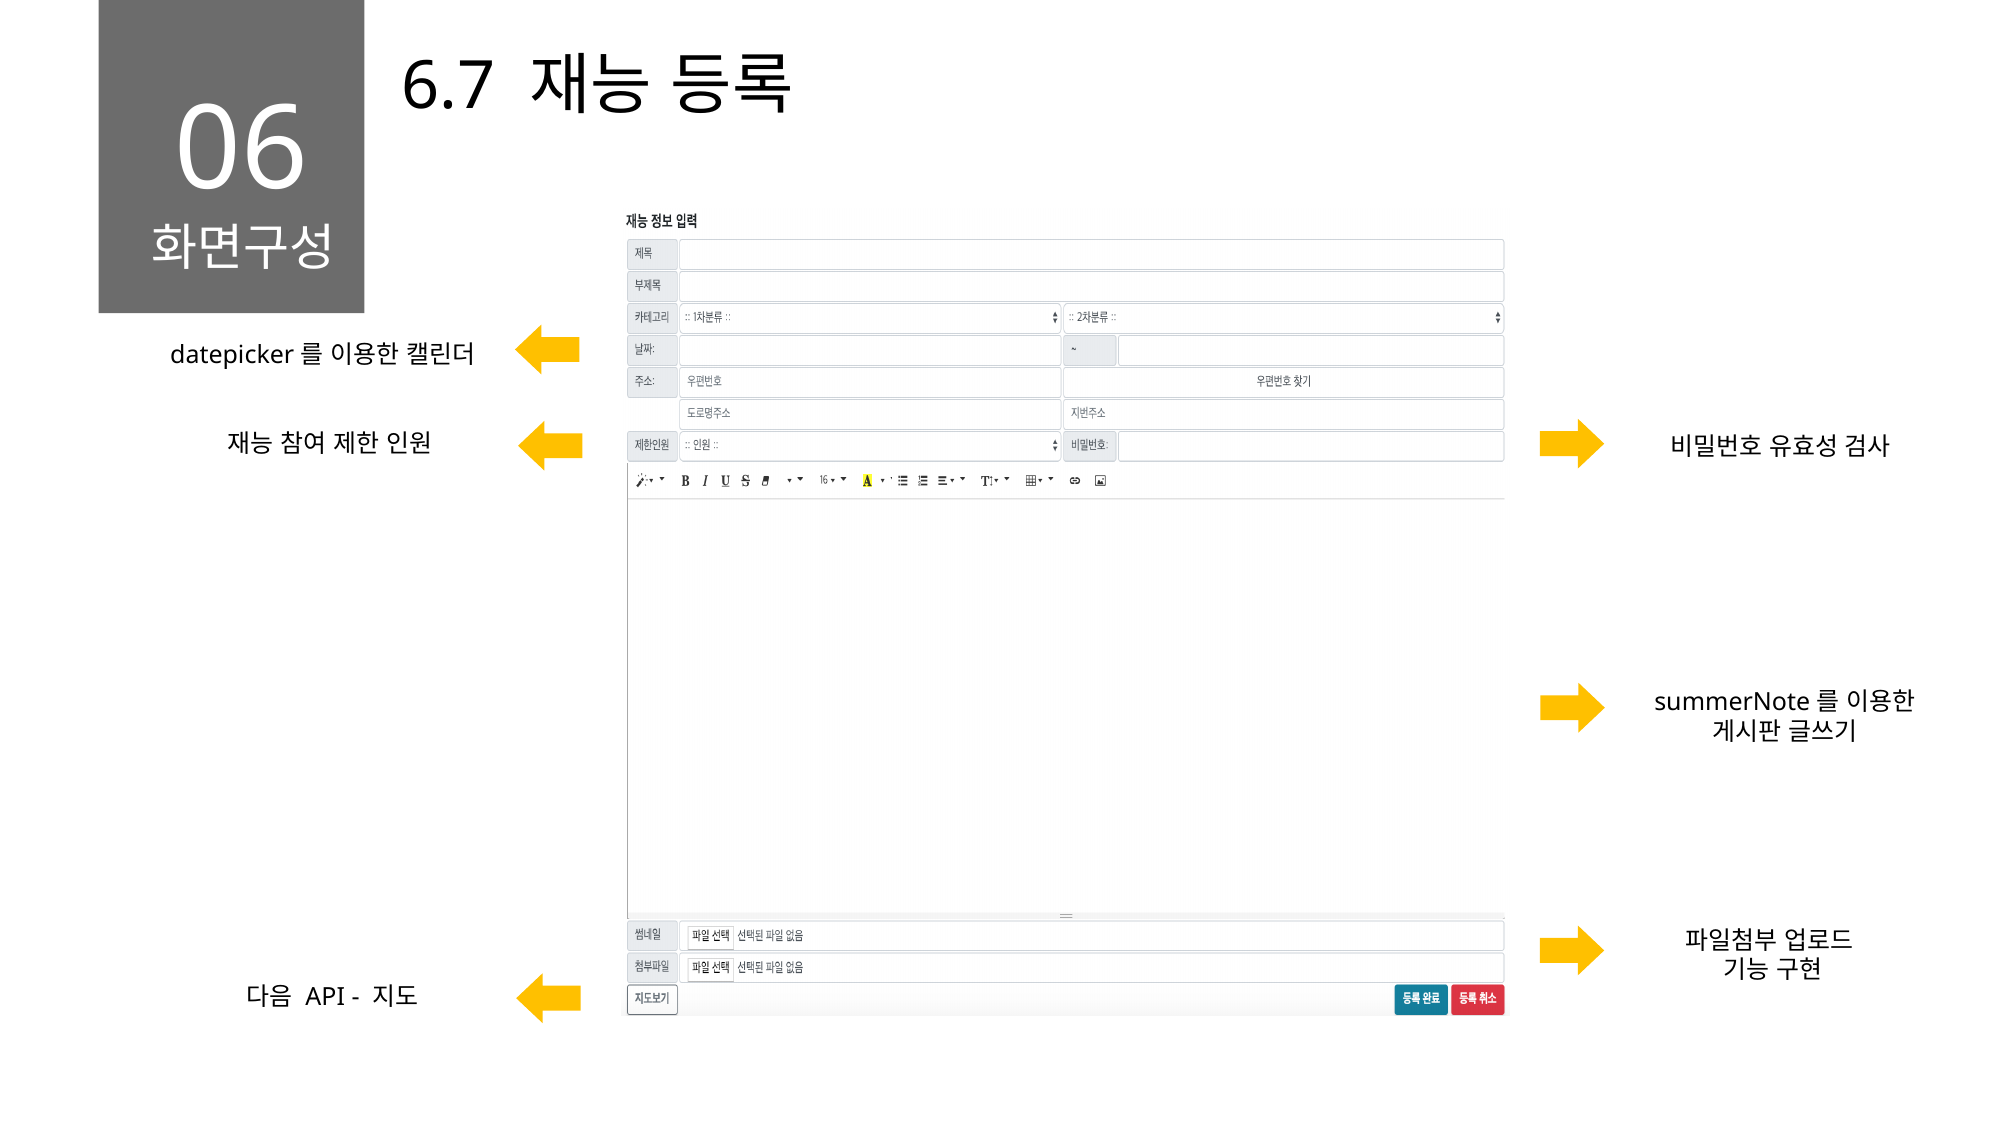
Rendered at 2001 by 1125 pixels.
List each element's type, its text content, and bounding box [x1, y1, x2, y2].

text_box 비밀번호 유효성 검사 [1632, 422, 1929, 468]
text_box [513, 322, 581, 377]
text_box datepicker를 이용한 캘린더 [155, 331, 531, 407]
text_box [98, 0, 365, 314]
text_box 다음 API - 지도 [147, 972, 517, 1018]
text_box 파일첨부 업로드 기능 구현 [1624, 916, 1922, 992]
text_box [1539, 680, 1607, 735]
text_box 화면구성 [109, 208, 351, 283]
text_box 6.7 재능 등록 [386, 34, 1076, 130]
text_box 06 [136, 64, 323, 208]
text_box summerNote를 이용한 게시판 글쓰기 [1636, 677, 1934, 753]
text_box [1538, 416, 1606, 471]
text_box [516, 418, 584, 474]
text_box [1538, 923, 1606, 978]
text_box [514, 970, 582, 1026]
picture [620, 208, 1510, 1016]
text_box 재능 참여 제한 인원 [146, 420, 515, 466]
